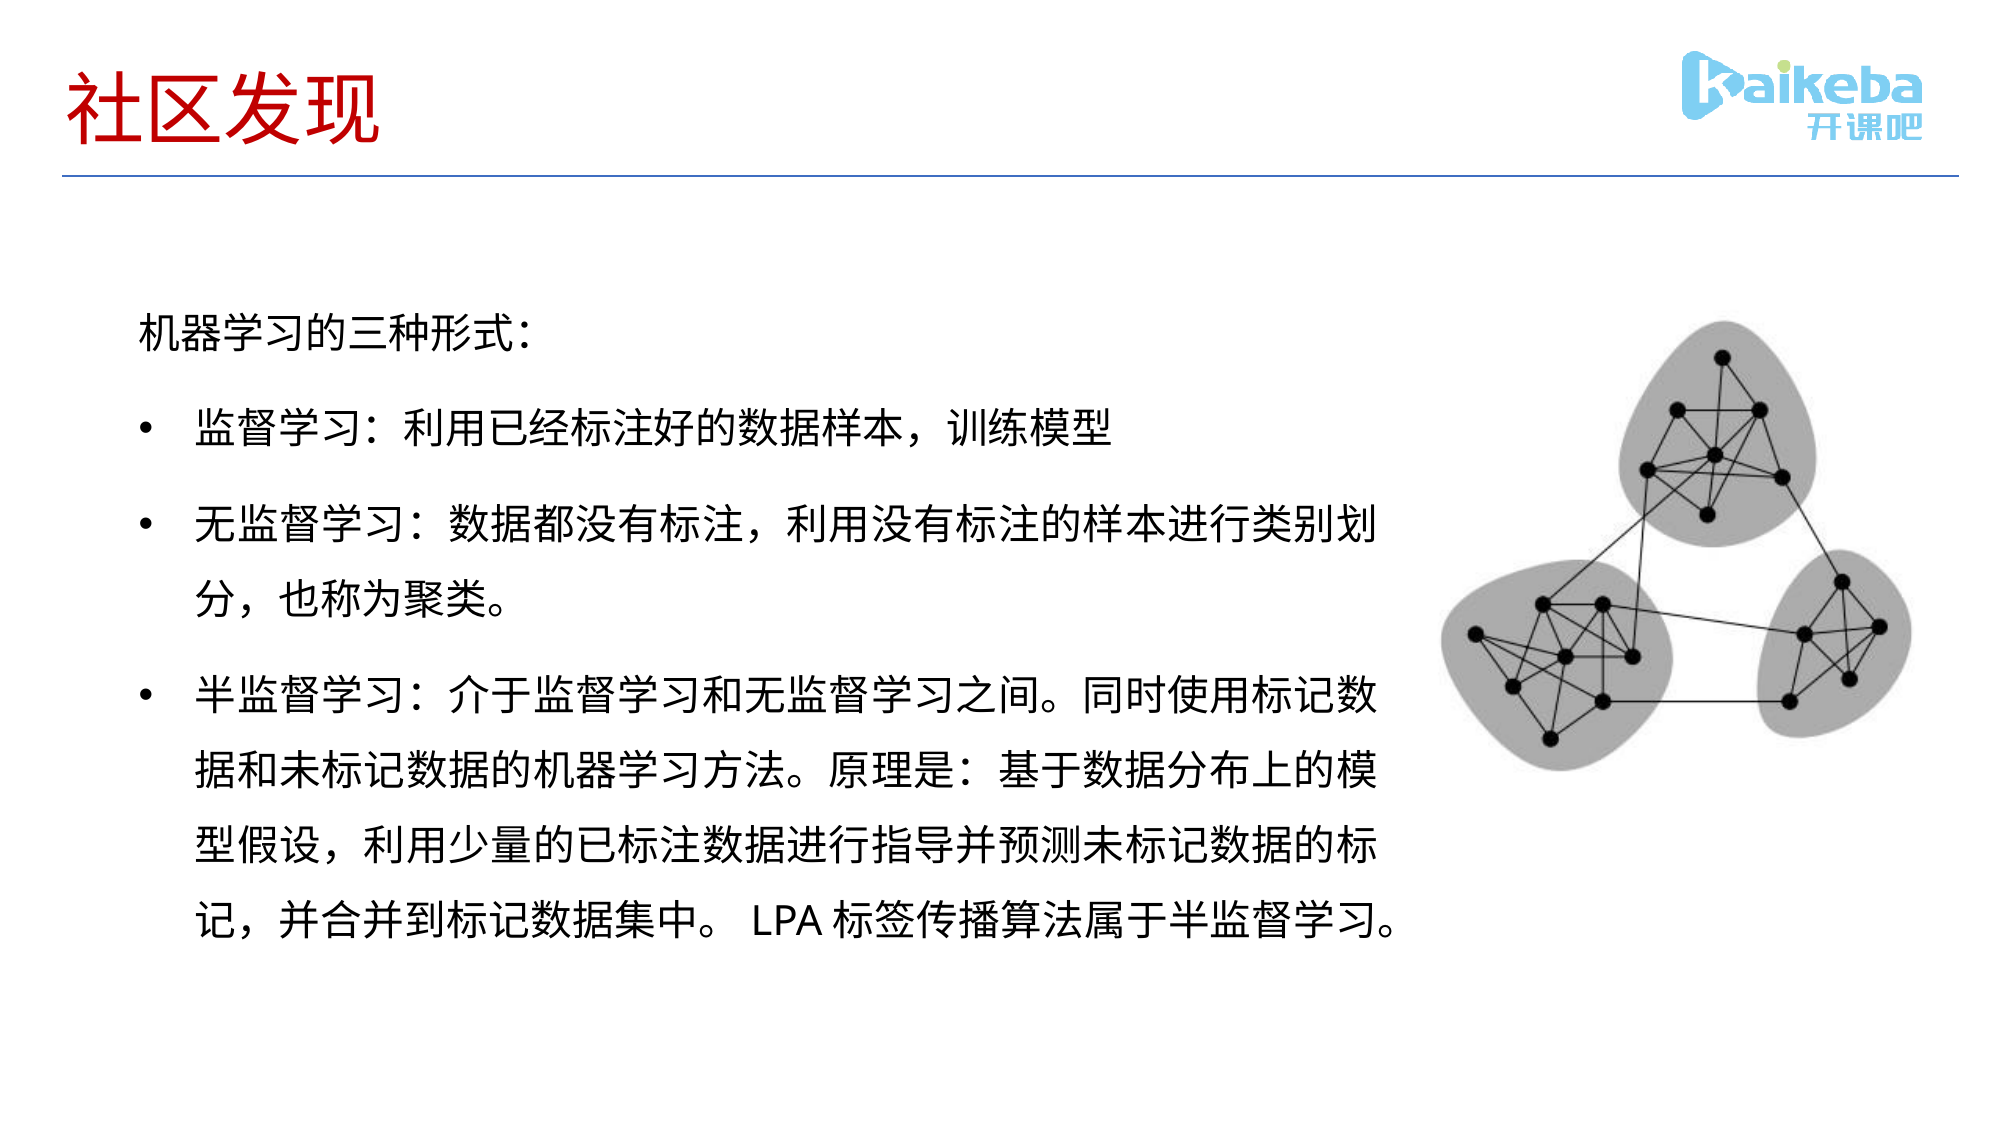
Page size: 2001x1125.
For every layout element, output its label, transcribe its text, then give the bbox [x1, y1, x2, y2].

text_box 机器学习的三种形式： 监督学习：利用已经标注好的数据样本，训练模型 无监督学习：数据都没有标注，利用没有标注的样本进行类别划分，也称为聚类。 半监督学习：介于监督学习和无监督学习之间。同时使用标记数据和未标记数据的机器学习方法。原理是：基于数据分布上的模型假设，利用少量的已标注数据进行指导并预测未标记数据的标记，并合并到标记数据集中。LPA标签传播算法属于半监督学习。 [131, 274, 1386, 965]
picture [1404, 308, 1960, 798]
title 社区发现 [57, 59, 1728, 167]
